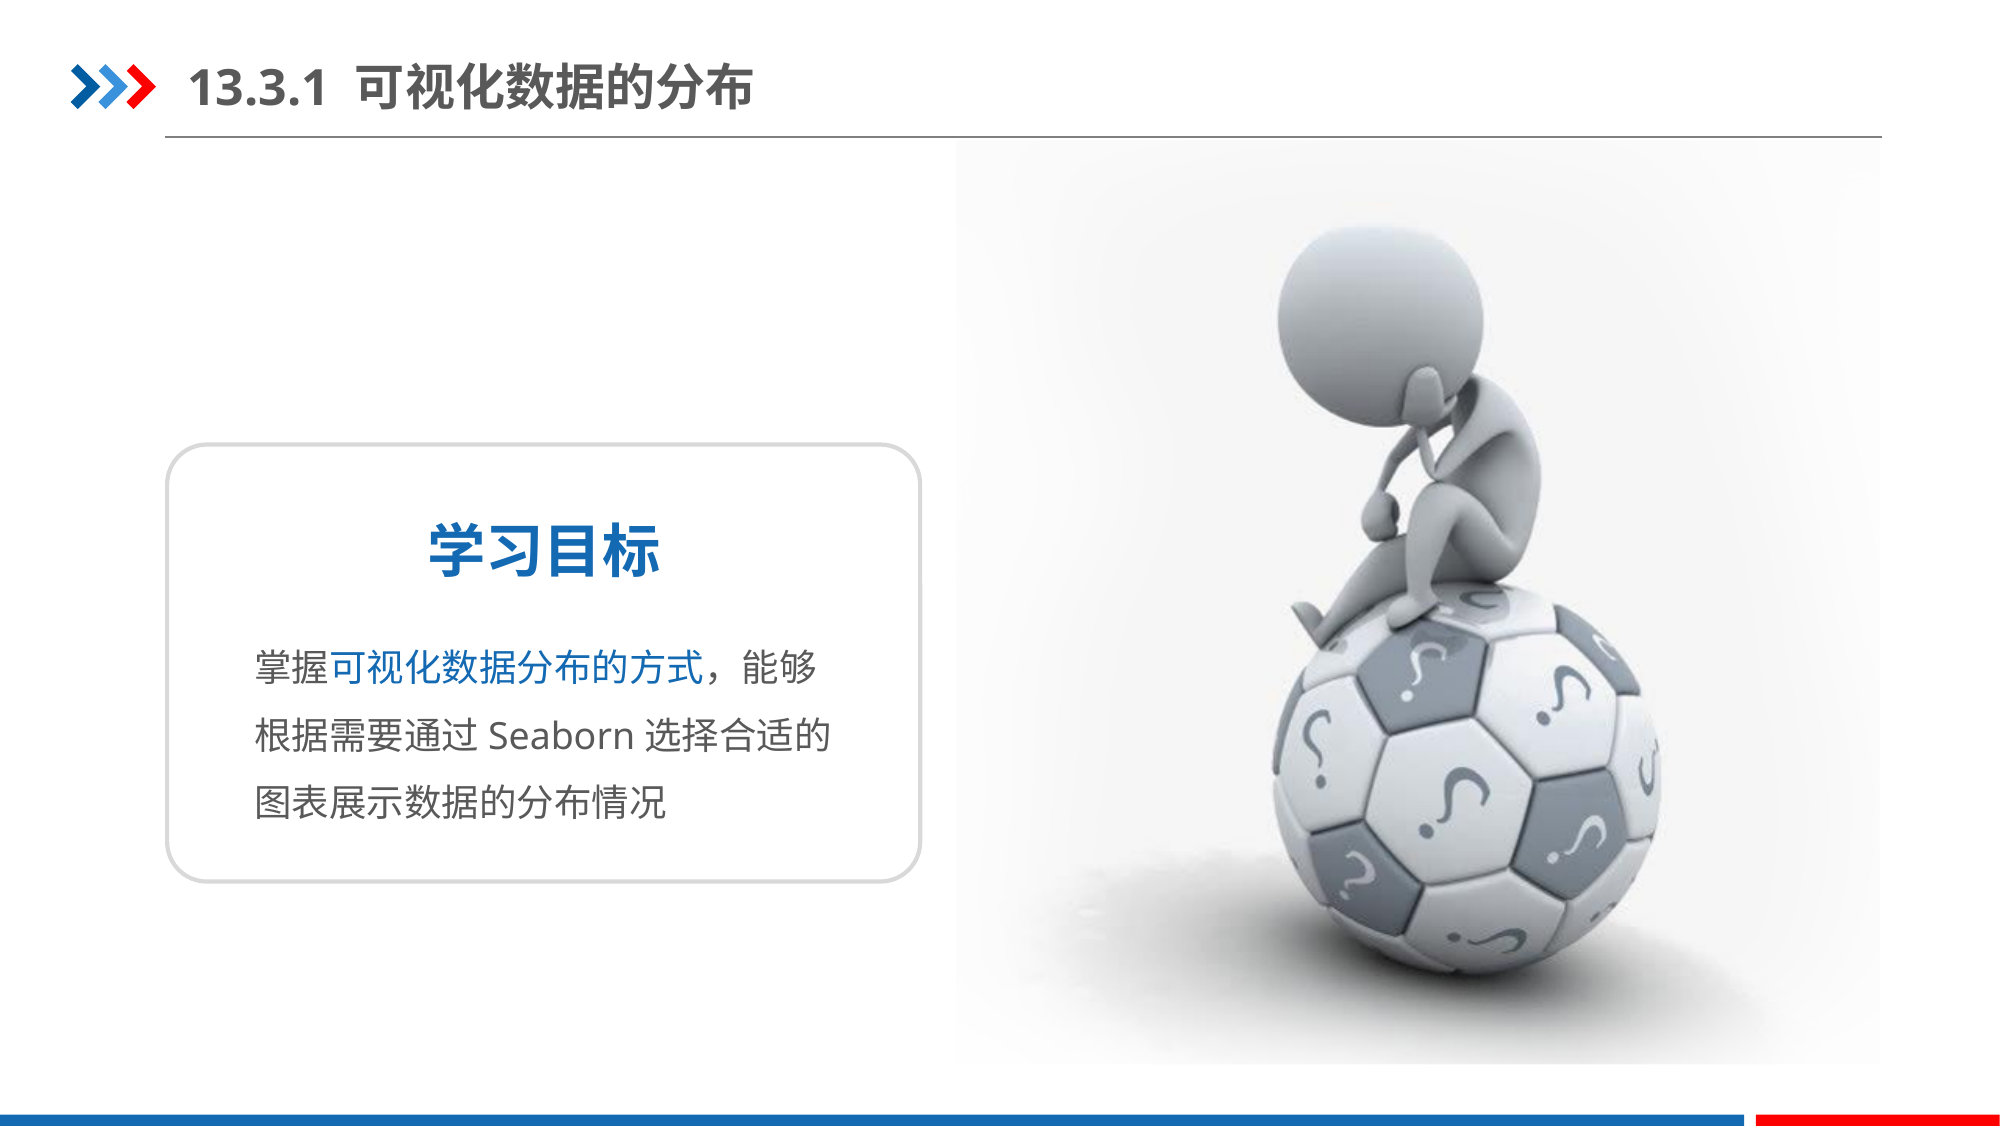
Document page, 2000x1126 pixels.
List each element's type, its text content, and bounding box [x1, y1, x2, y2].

text_box 13.3.1 可视化数据的分布 [187, 43, 1047, 127]
picture [954, 140, 1881, 1066]
text_box [165, 442, 923, 884]
text_box 掌握可视化数据分布的方式，能够根据需要通过Seaborn选择合适的图表展示数据的分布情况 [239, 614, 853, 832]
text_box 学习目标 [167, 506, 921, 592]
